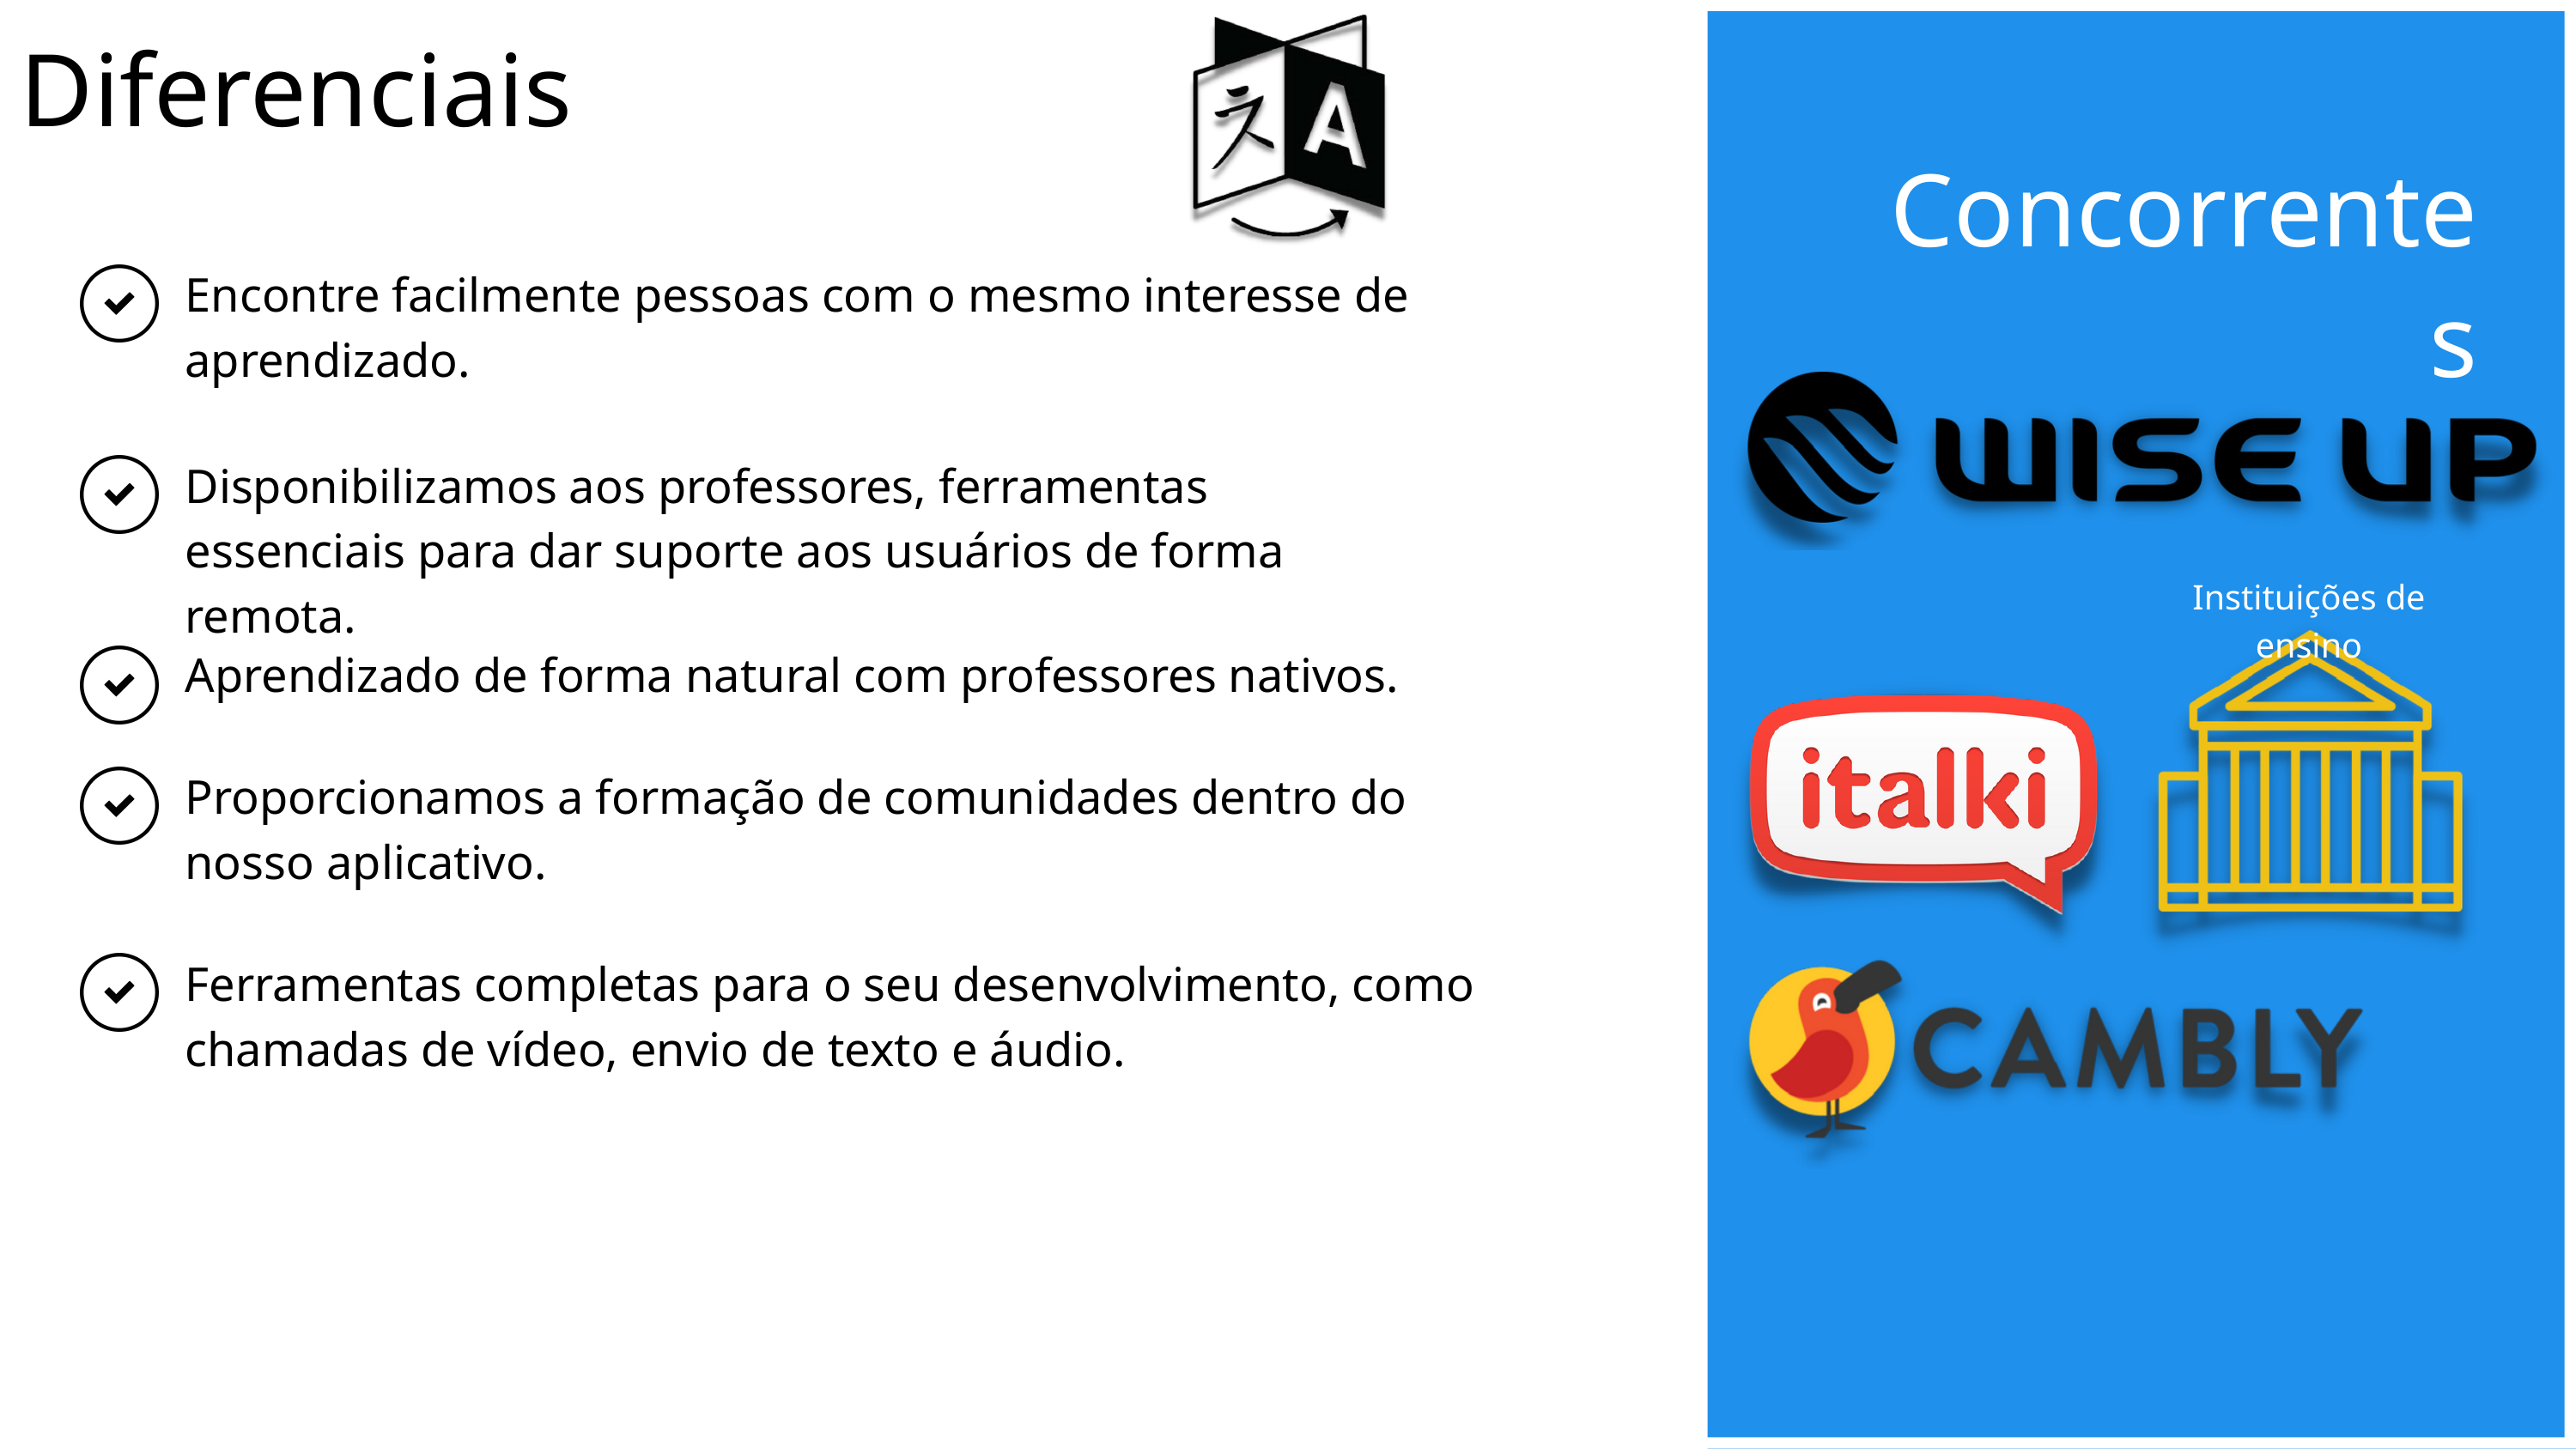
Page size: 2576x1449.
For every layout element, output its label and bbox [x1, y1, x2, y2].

text_box [0, 0, 2576, 1449]
picture [80, 264, 159, 343]
picture [80, 455, 159, 534]
picture [80, 766, 159, 846]
picture [1731, 677, 2115, 953]
picture [1728, 372, 2555, 550]
picture [1731, 617, 2478, 1169]
picture [1186, 13, 1390, 246]
picture [80, 646, 159, 724]
picture [80, 953, 159, 1032]
